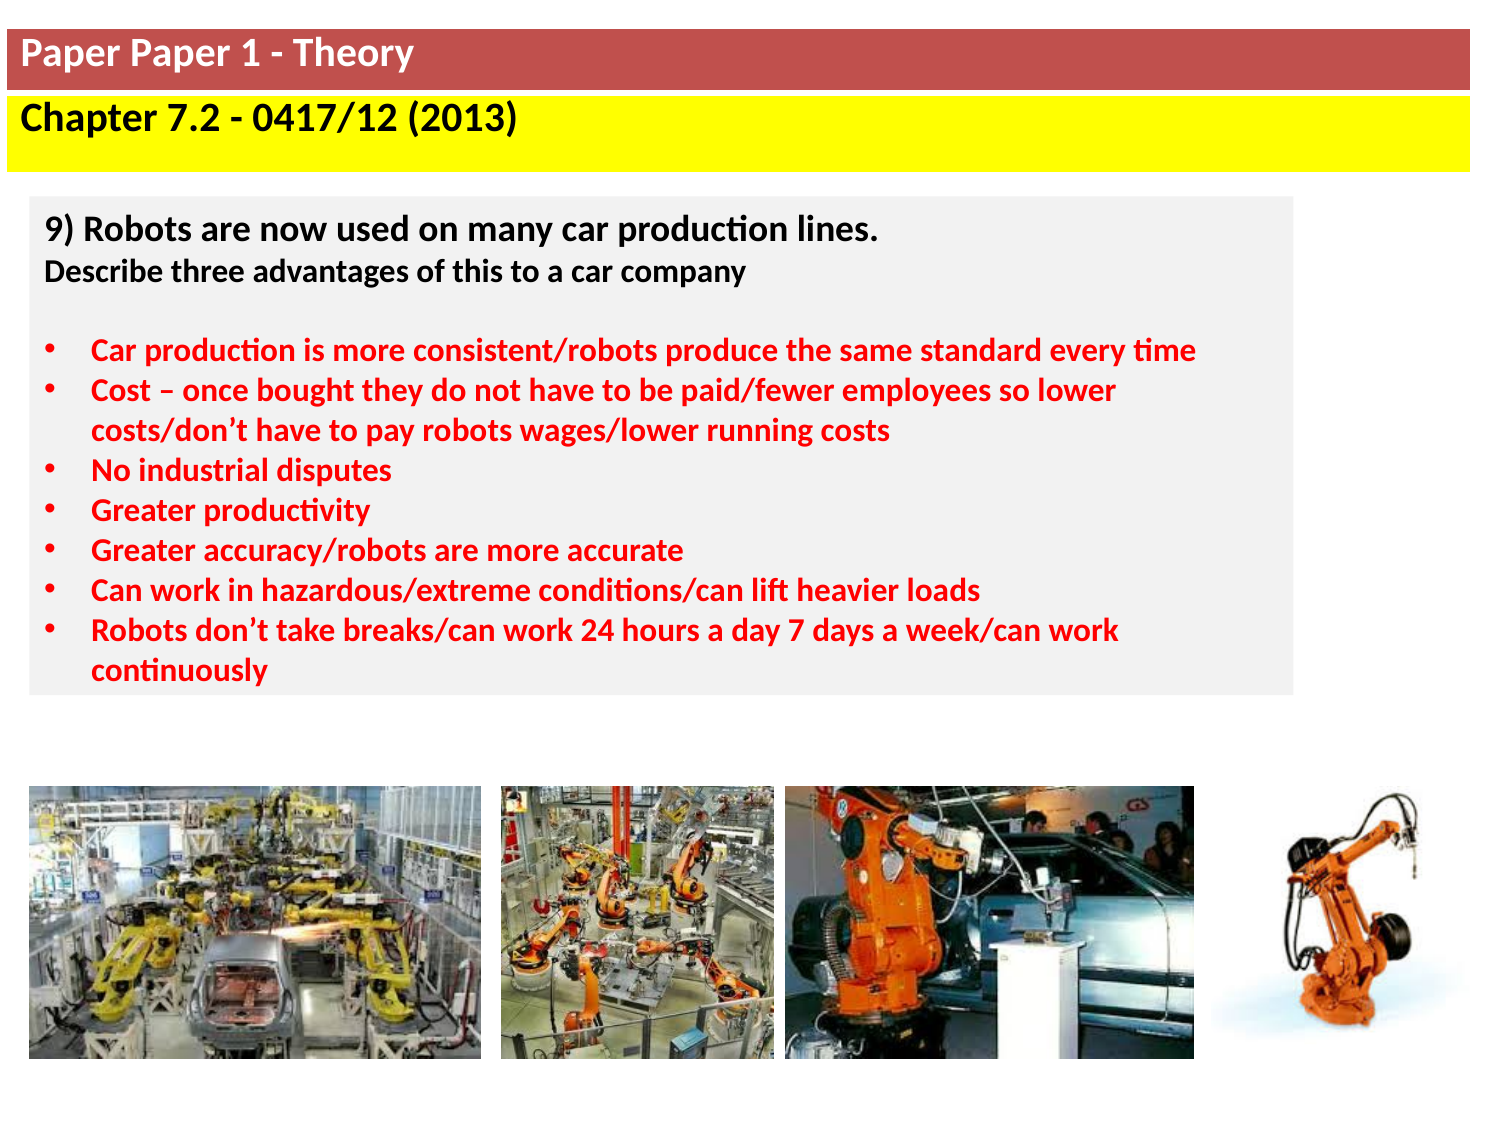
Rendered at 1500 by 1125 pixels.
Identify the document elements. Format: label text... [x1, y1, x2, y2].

table_header Paper Paper 1 - Theory [7, 29, 1470, 90]
text_box 9) Robots are now used on many car production lines. Describe three advantages of this to a car company Car production is more consistent/robots produce the same standard every time Cost – once bought they do not have to be paid/fewer employees so lower costs/don’t have to pay robots wages/lower running costs No industrial disputes Greater productivity Greater accuracy/robots are more accurate Can work in hazardous/extreme conditions/can lift heavier loads Robots don’t take breaks/can work 24 hours a day 7 days a week/can work continuously [29, 196, 1294, 696]
picture [501, 786, 775, 1059]
table_cell Chapter 7.2 - 0417/12 (2013) [7, 96, 1470, 172]
picture [785, 786, 1195, 1059]
picture [1211, 786, 1485, 1059]
picture [29, 786, 482, 1059]
